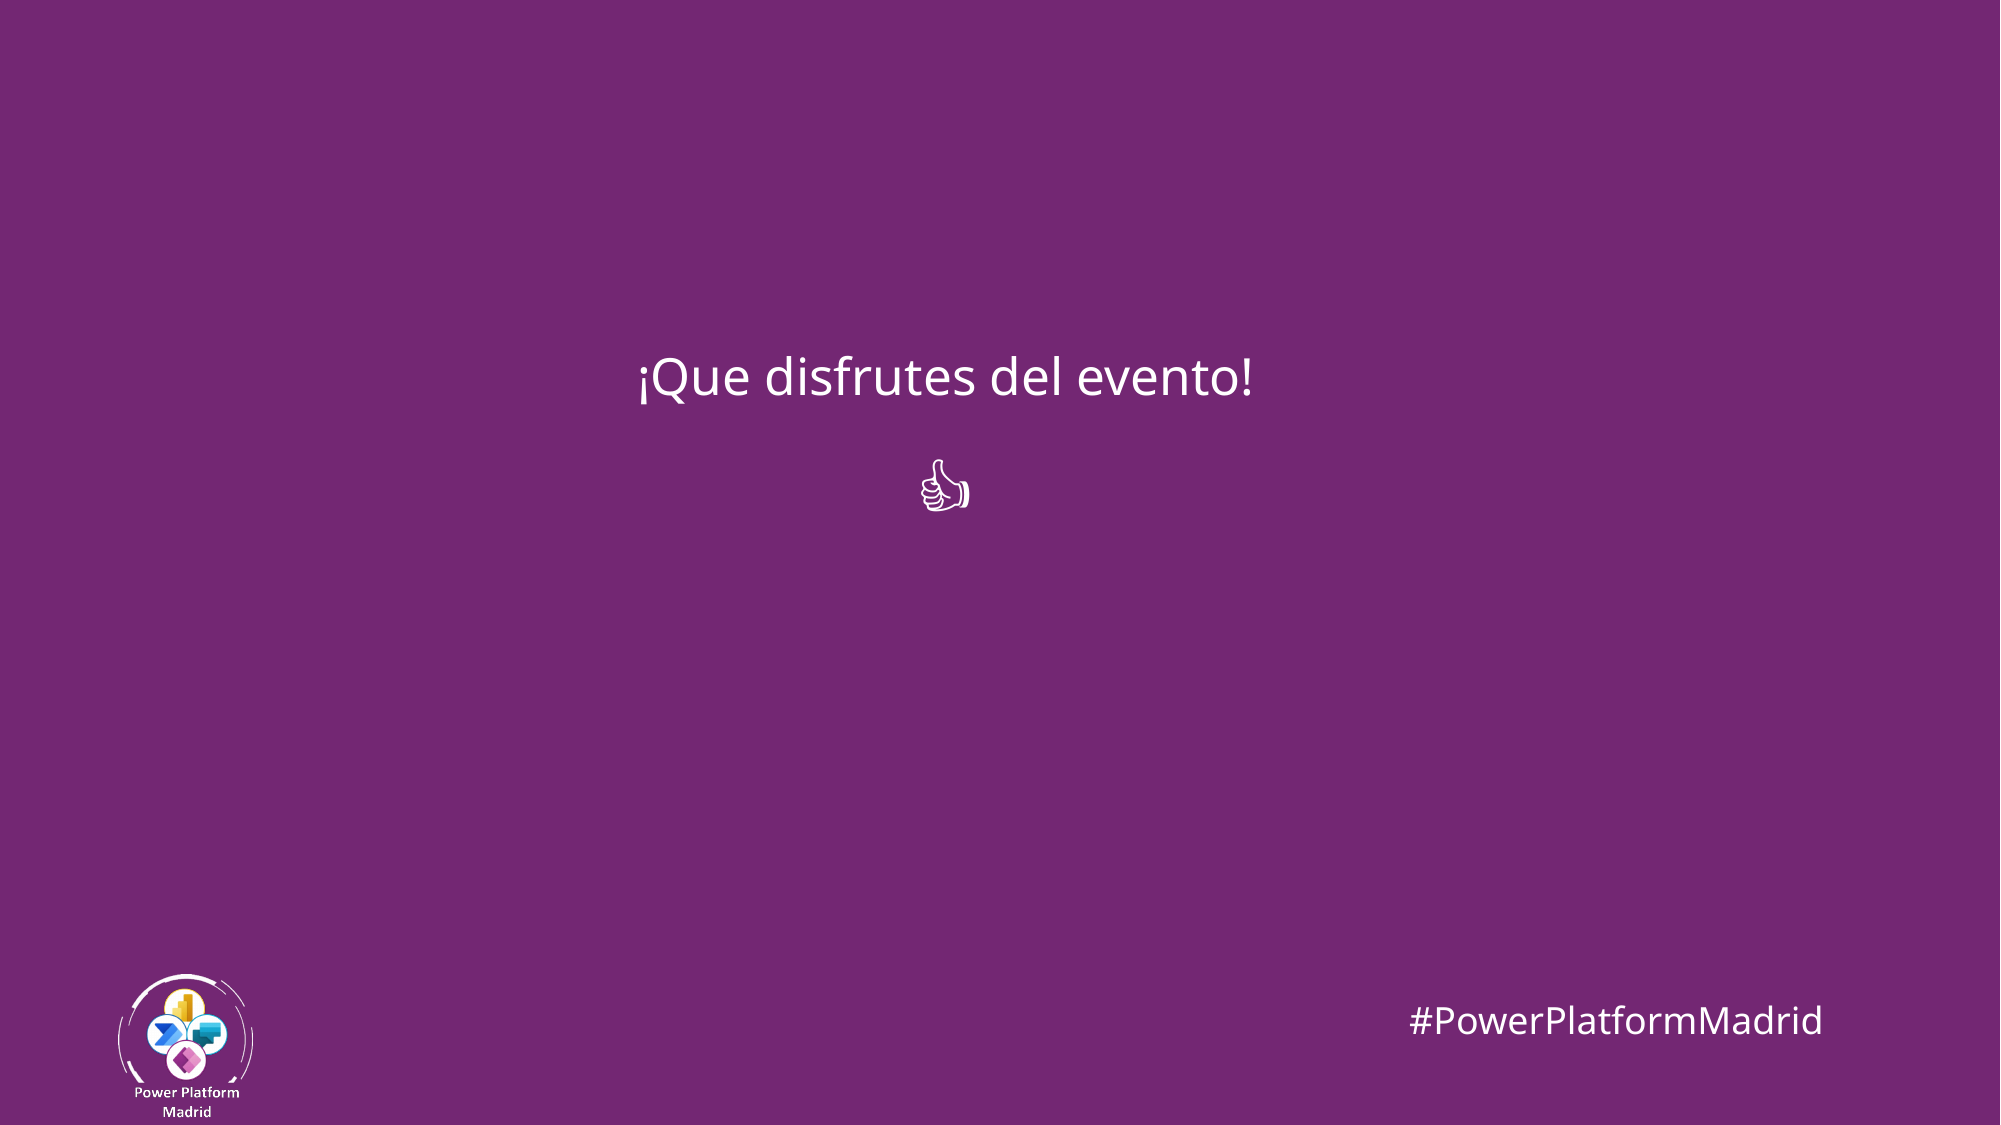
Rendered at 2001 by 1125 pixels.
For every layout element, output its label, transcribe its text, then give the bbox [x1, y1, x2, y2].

title ¡Que disfrutes del evento! 👏👍🙂 [137, 341, 1755, 532]
picture [118, 974, 253, 1125]
